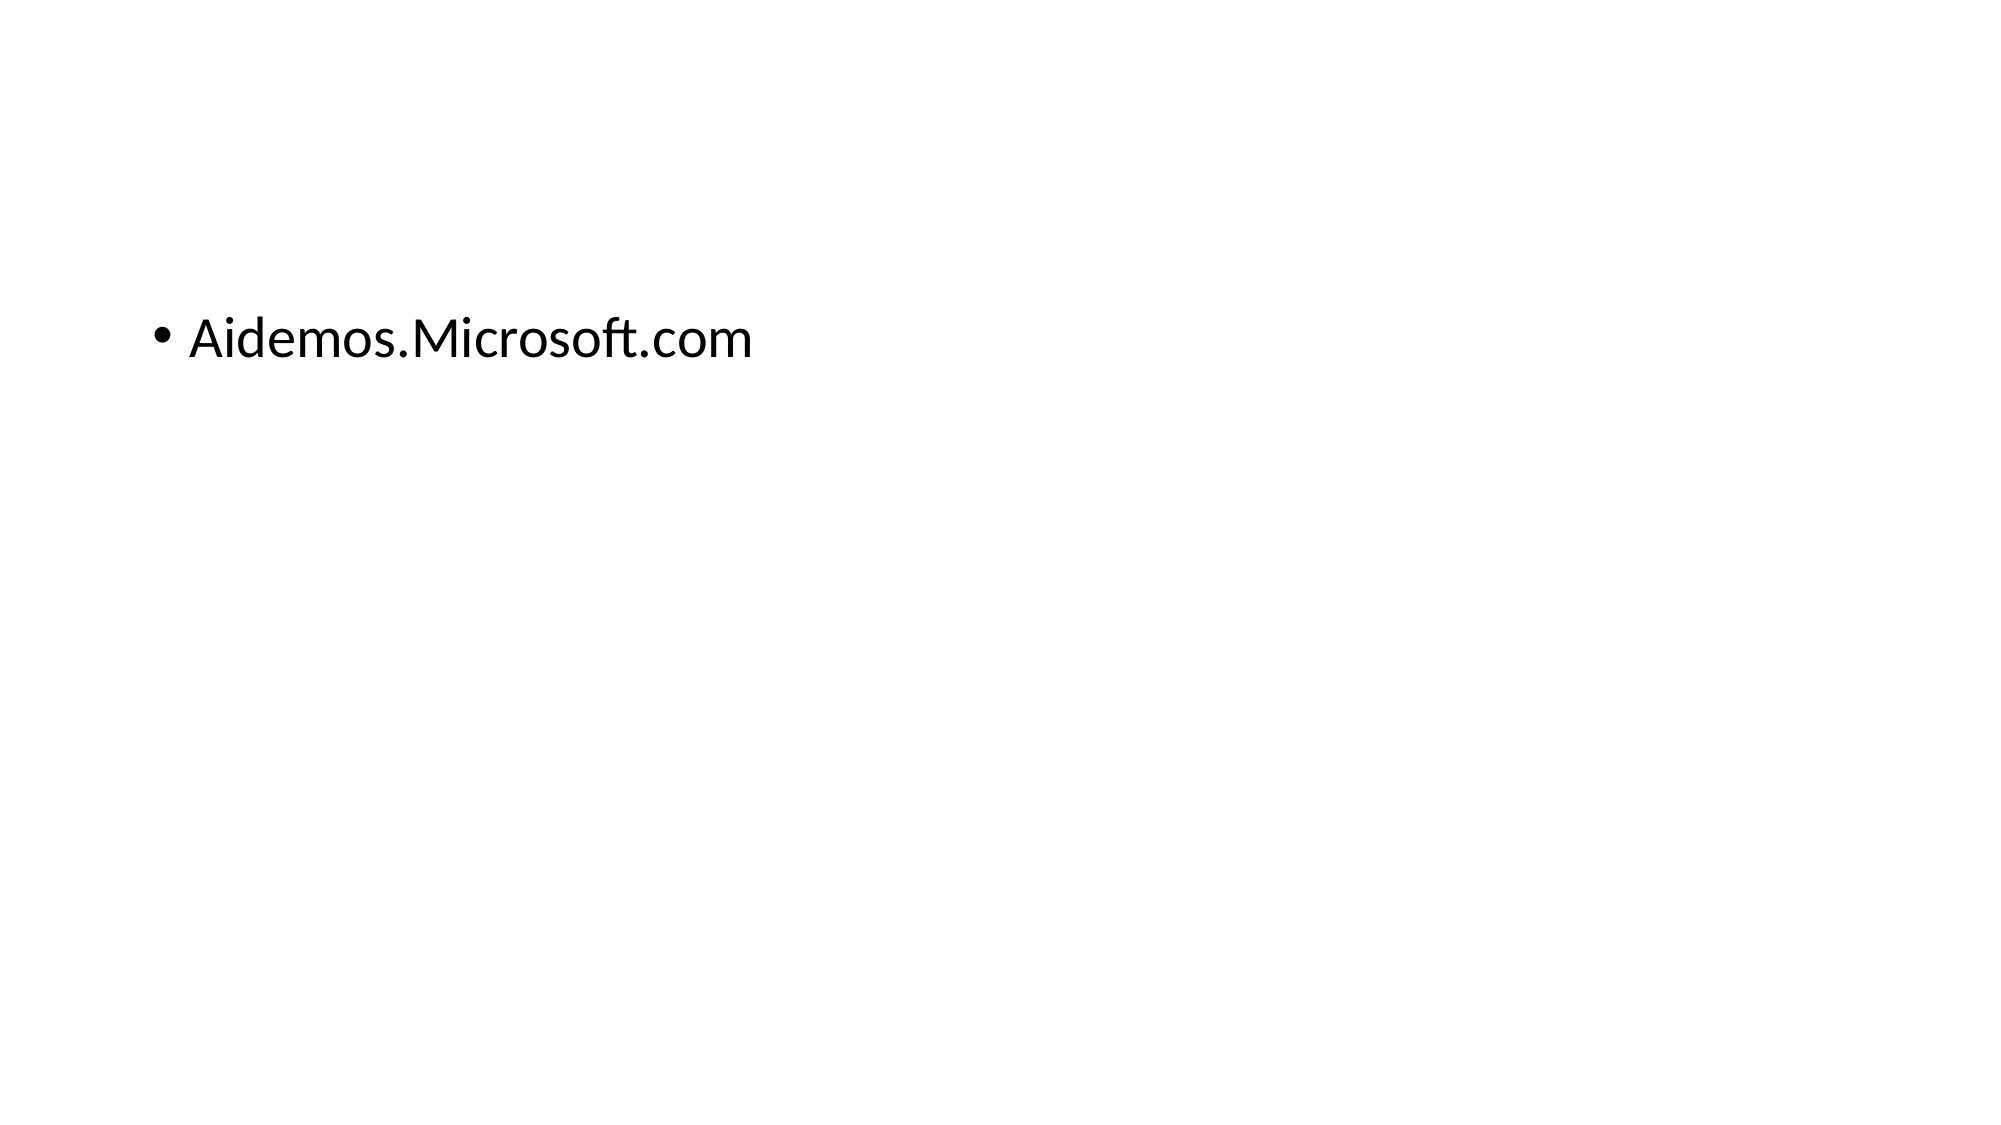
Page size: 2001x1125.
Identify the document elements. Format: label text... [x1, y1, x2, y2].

list Aidemos.Microsoft.com [137, 299, 1863, 1014]
